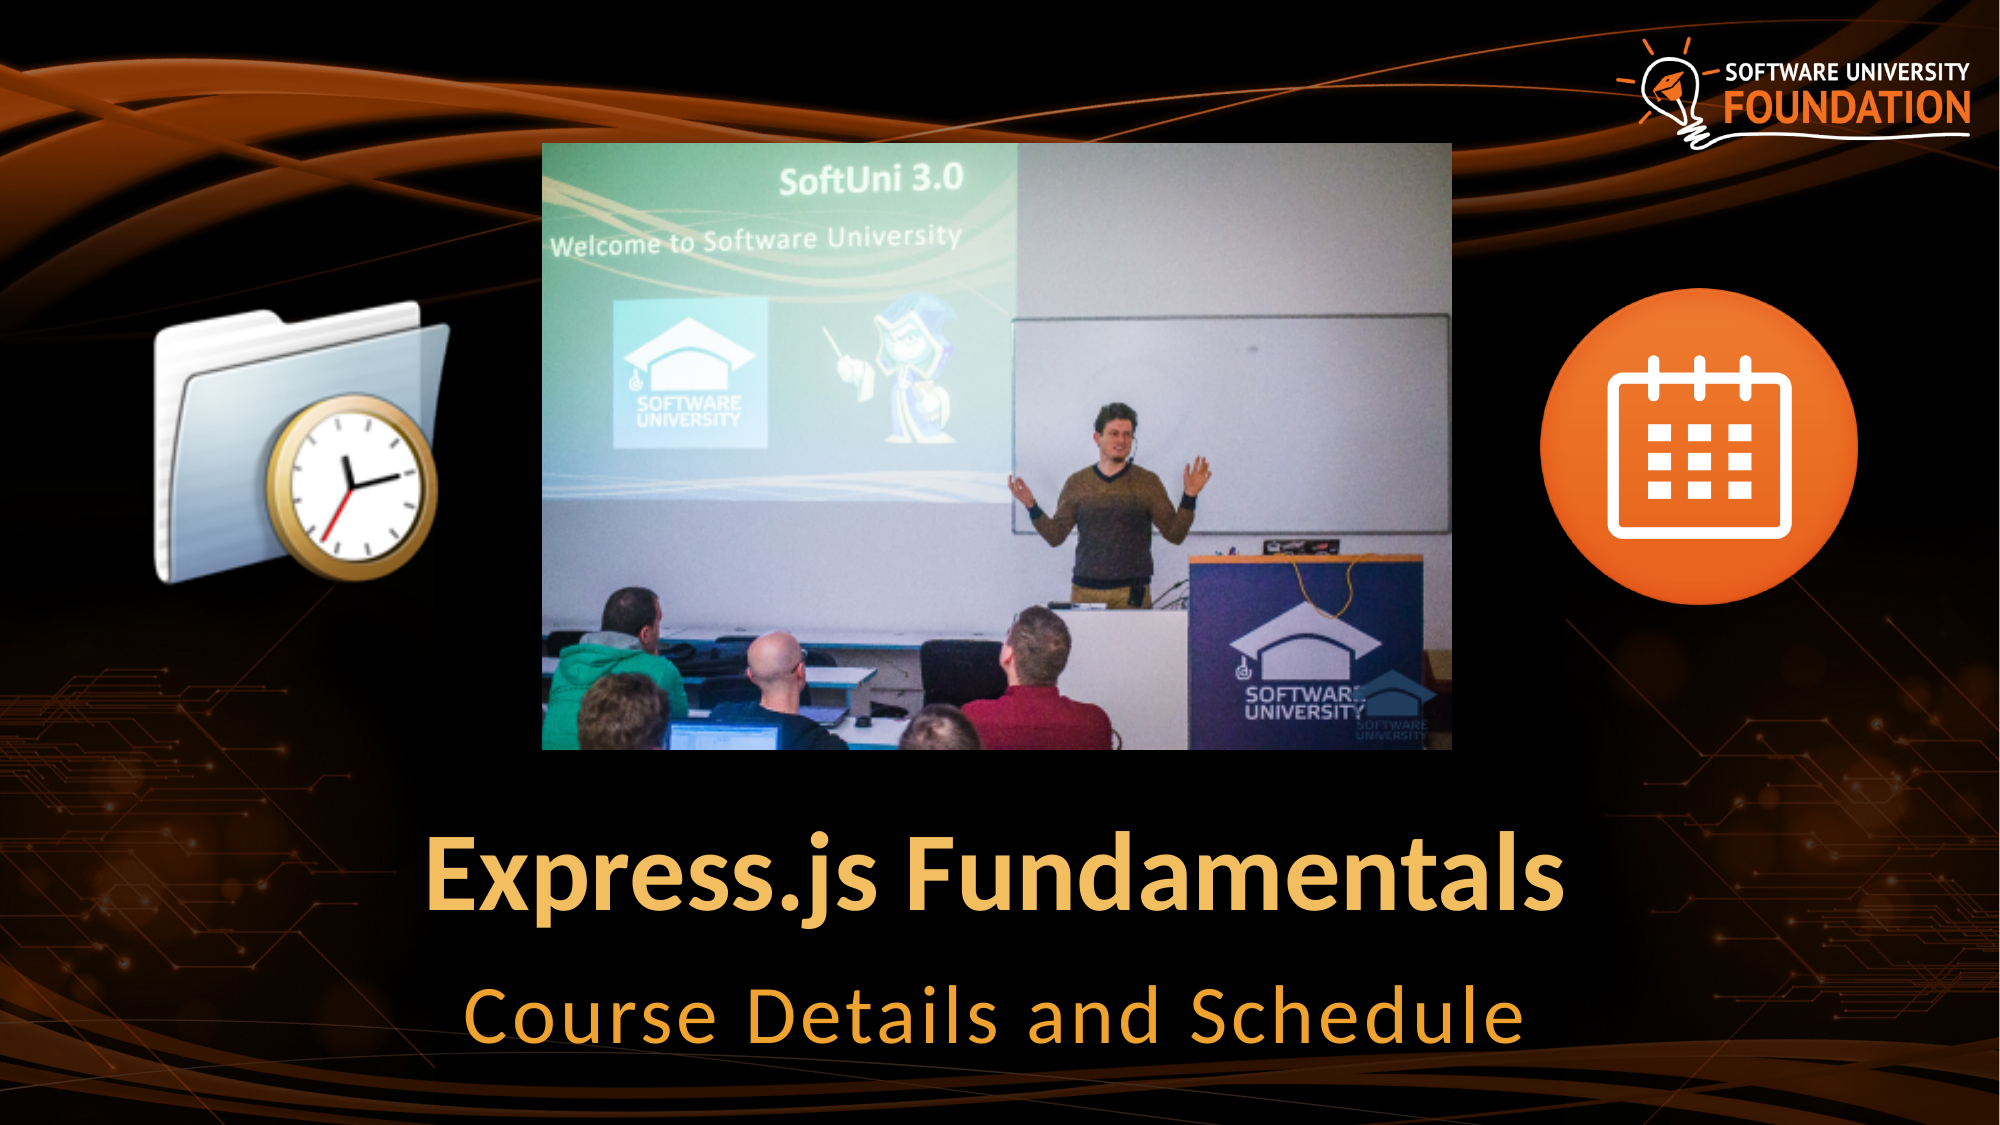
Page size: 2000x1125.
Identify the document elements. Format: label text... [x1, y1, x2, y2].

list Course Details and Schedule [229, 949, 1762, 1063]
picture [0, 0, 2000, 1125]
title Express.js Fundamentals [116, 811, 1875, 939]
